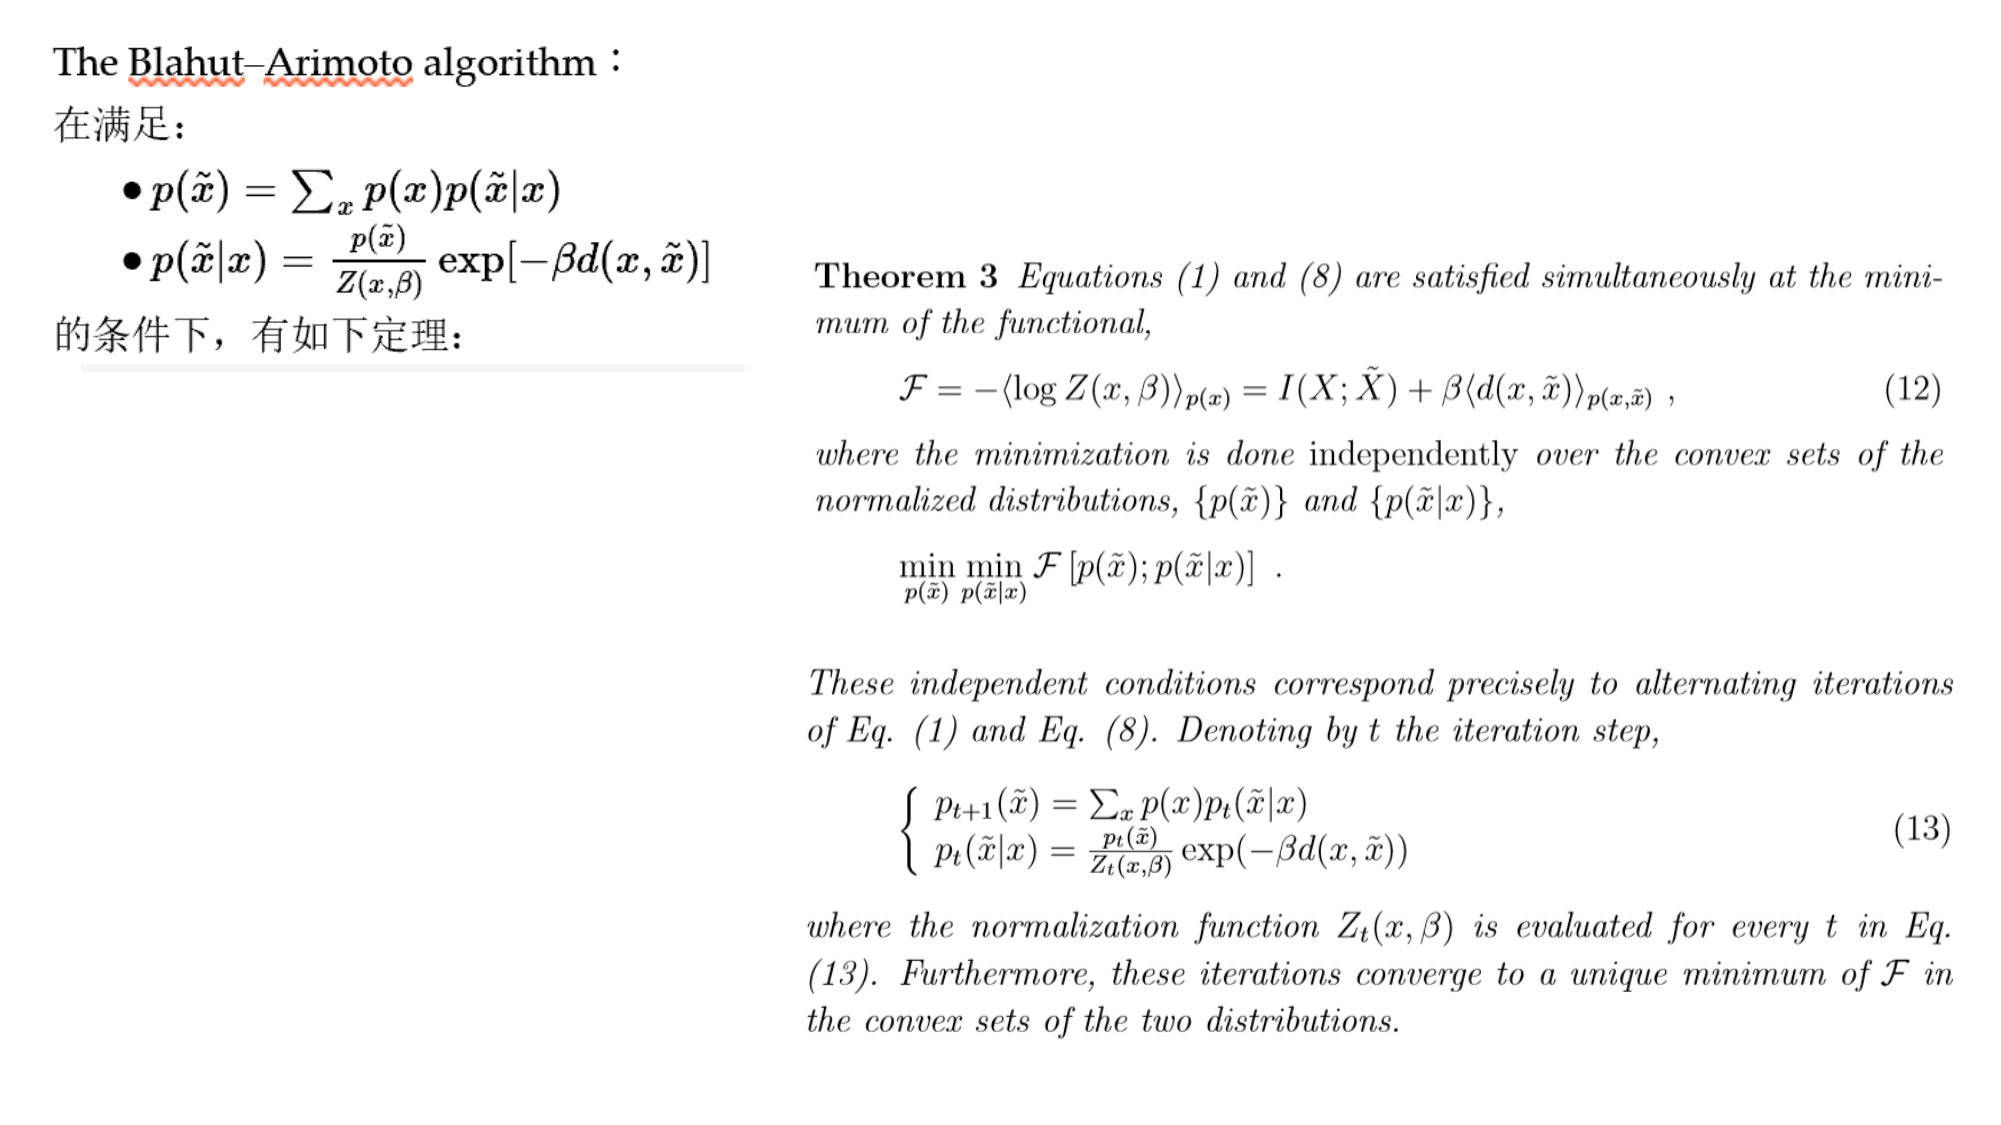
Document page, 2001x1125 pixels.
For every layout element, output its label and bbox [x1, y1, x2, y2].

list [11, 28, 745, 372]
picture [780, 250, 1969, 619]
picture [792, 653, 1969, 1047]
